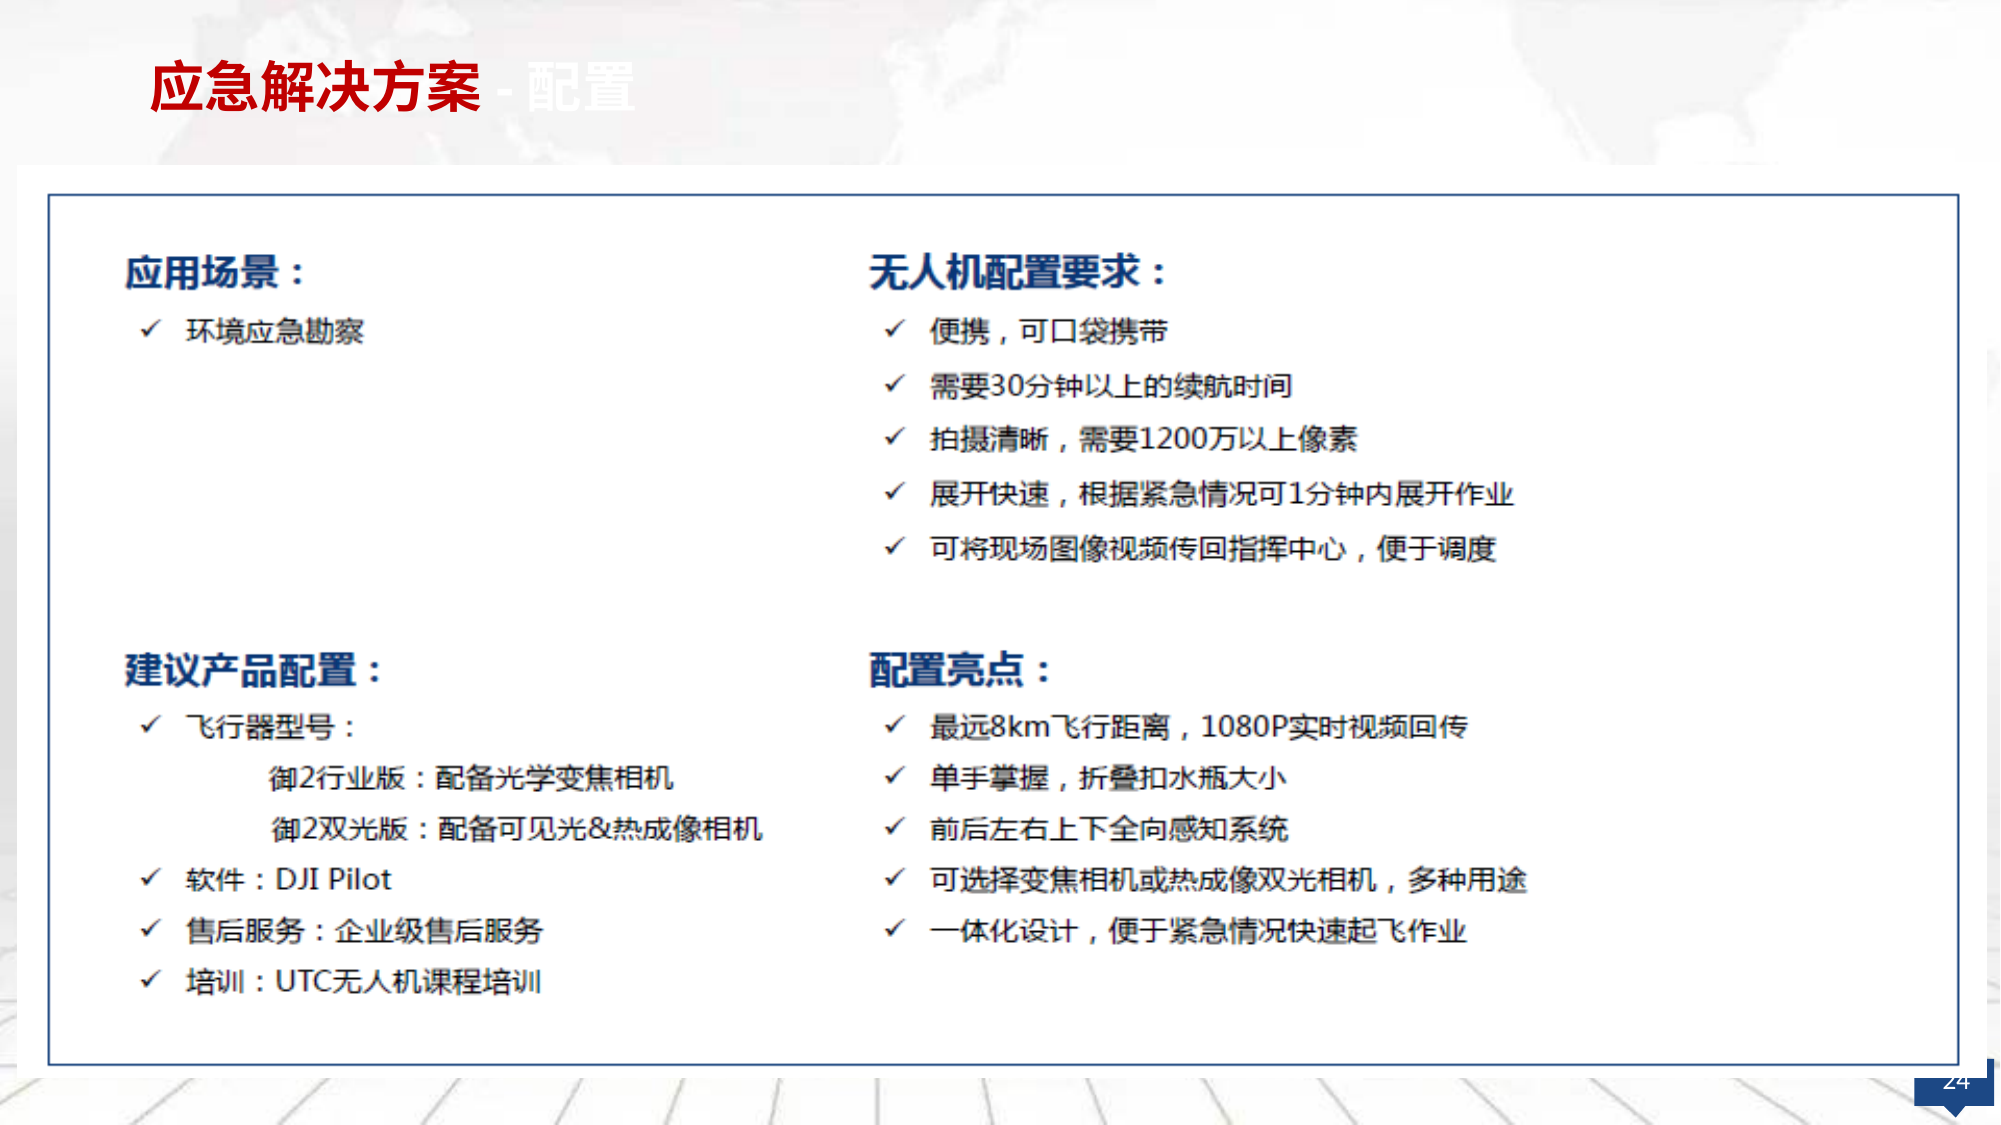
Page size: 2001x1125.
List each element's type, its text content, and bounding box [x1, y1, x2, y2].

picture [0, 0, 2001, 1125]
text_box 应急解决方案-配置 [134, 45, 653, 127]
